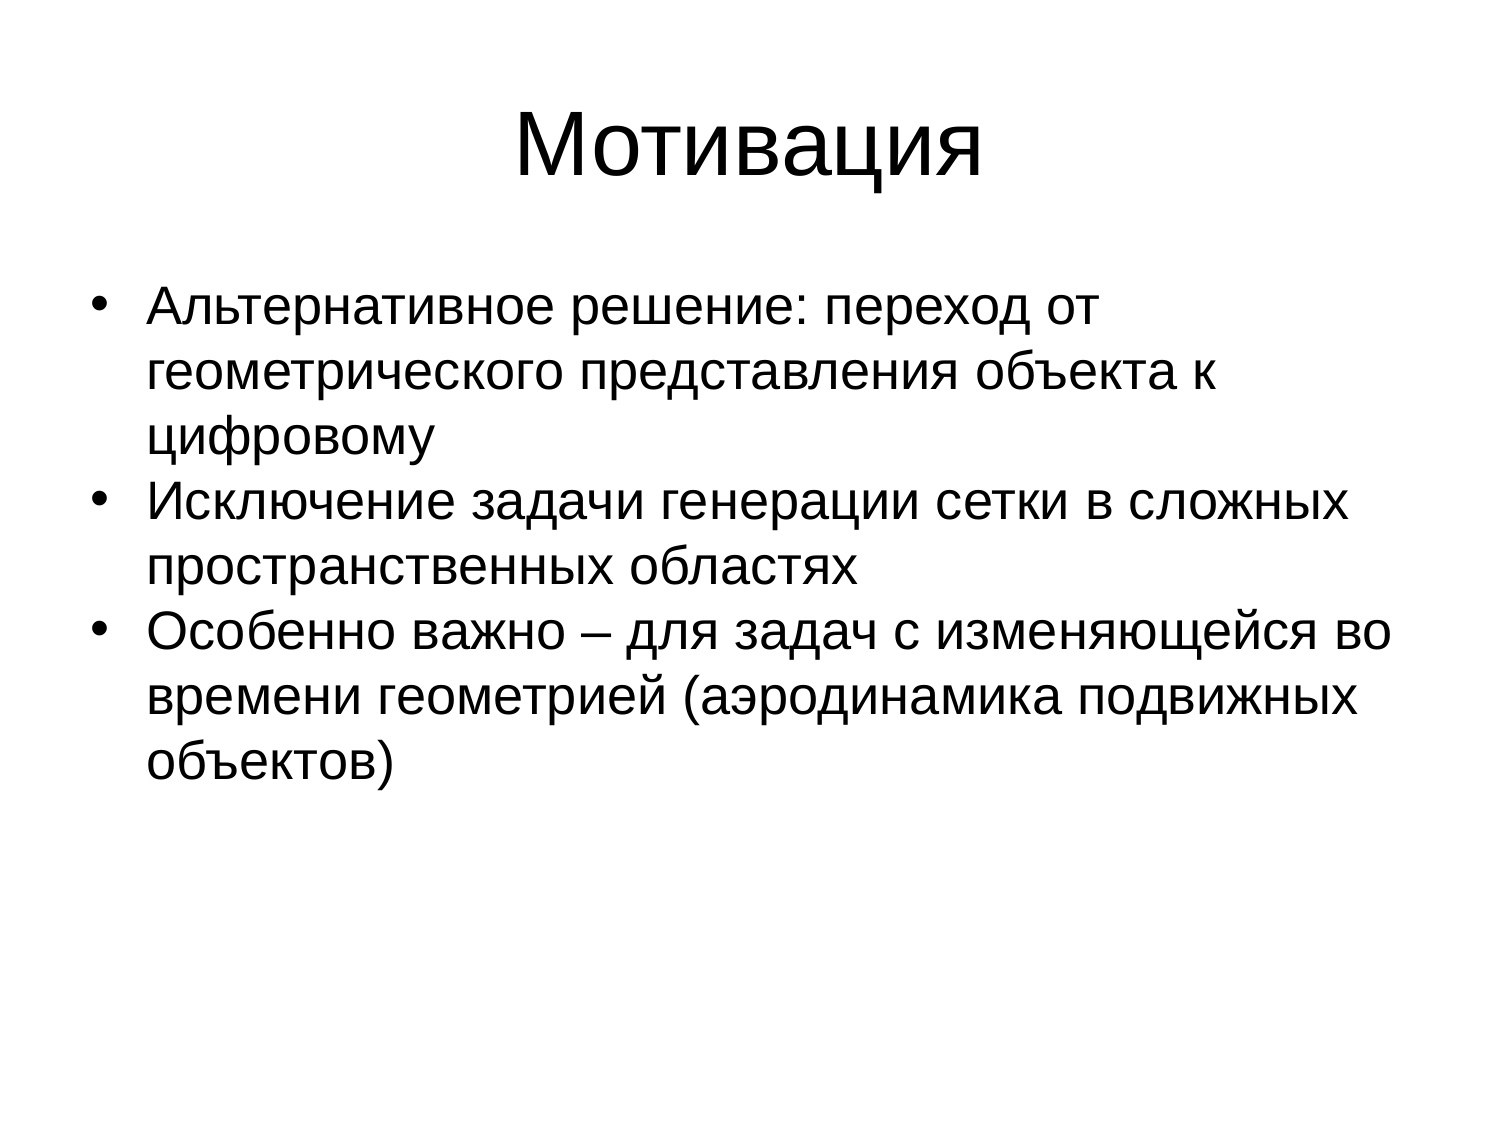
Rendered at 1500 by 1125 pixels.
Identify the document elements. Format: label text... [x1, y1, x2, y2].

text_box Альтернативное решение: переход от геометрического представления объекта к цифровому Исключение задачи генерации сетки в сложных пространственных областях Особенно важно – для задач с изменяющейся во времени геометрией (аэродинамика подвижных объектов) [75, 262, 1425, 885]
text_box Мотивация [75, 45, 1425, 232]
